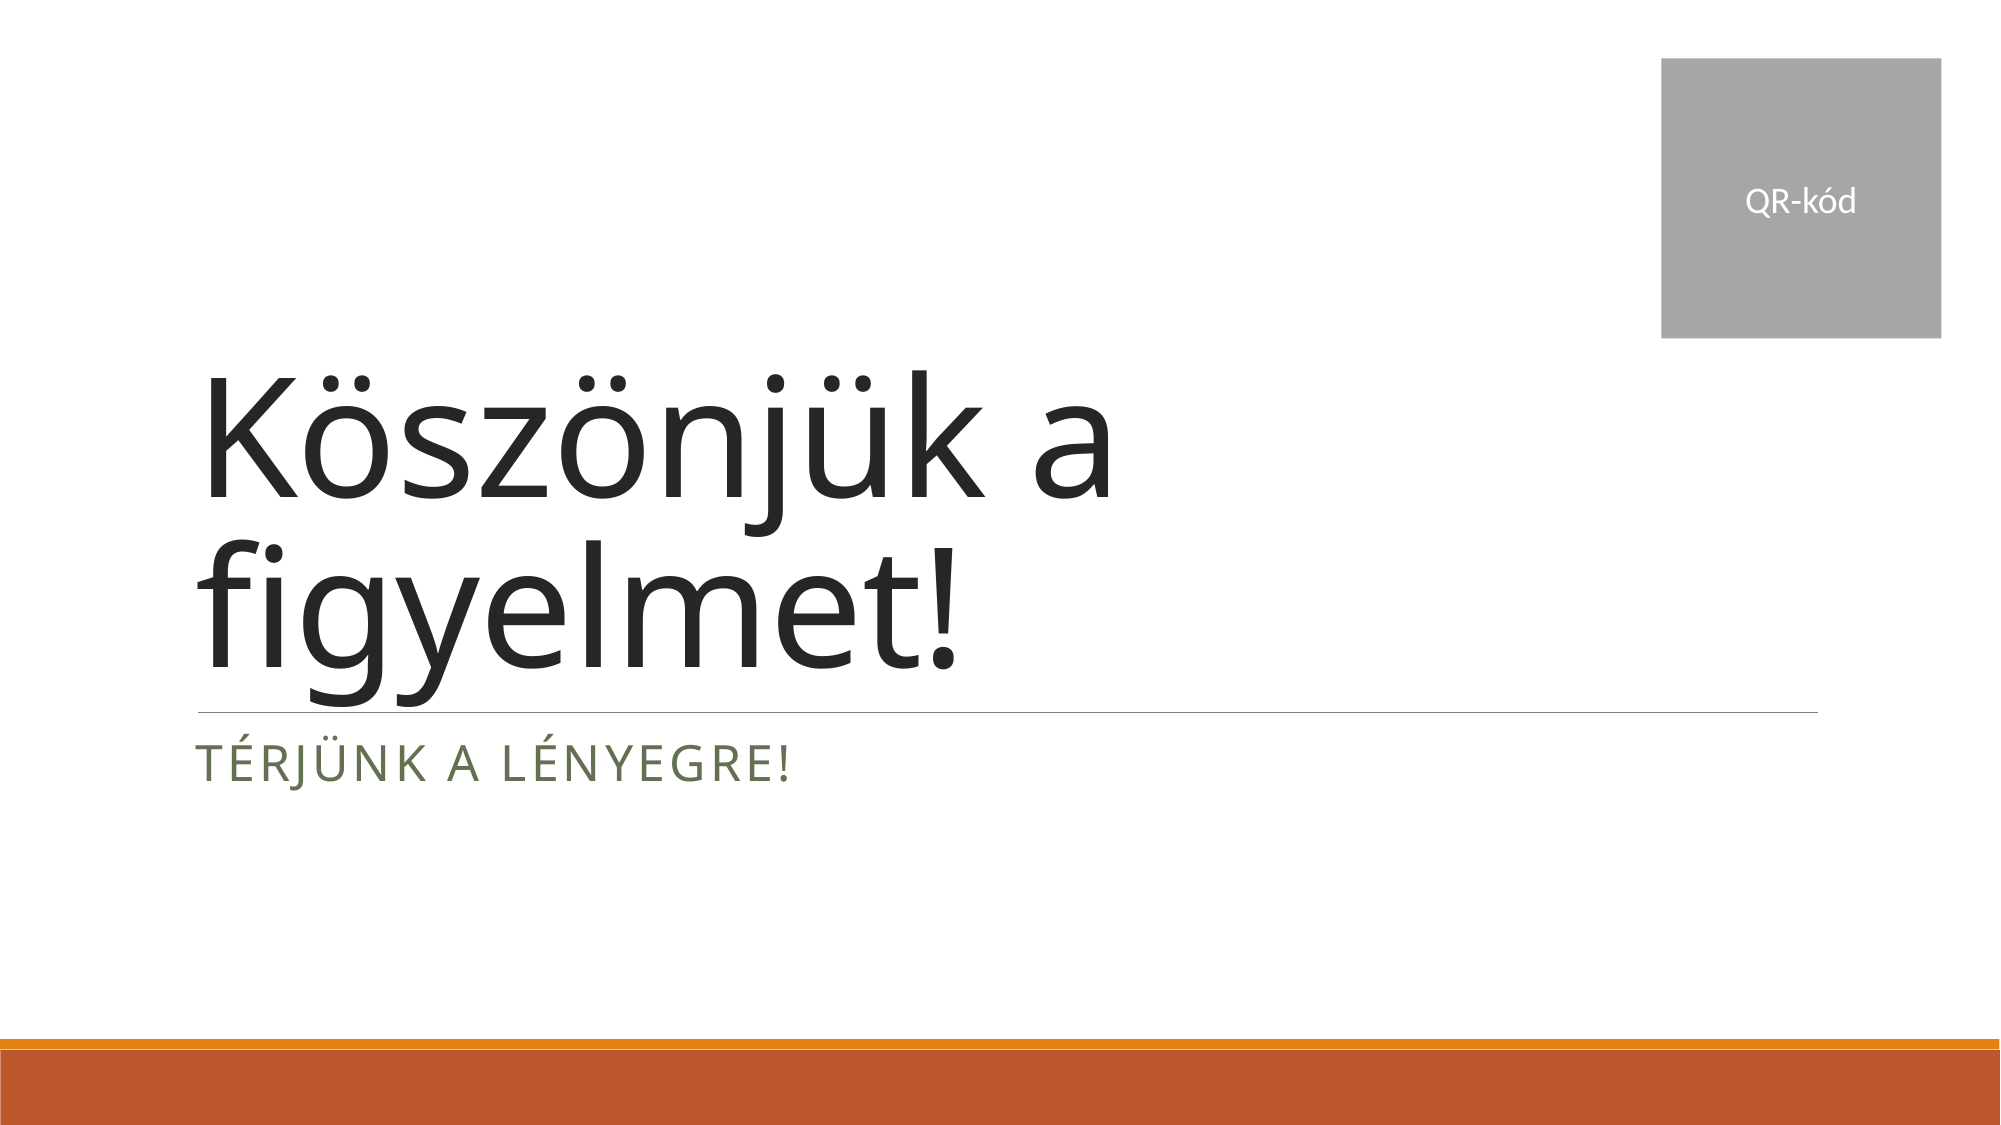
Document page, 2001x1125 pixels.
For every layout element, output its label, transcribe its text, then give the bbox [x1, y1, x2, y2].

subtitle Térjünk a lényegre! [180, 730, 1831, 919]
title Köszönjük a figyelmet! [180, 124, 1830, 710]
text_box QR-kód [1660, 57, 1943, 340]
